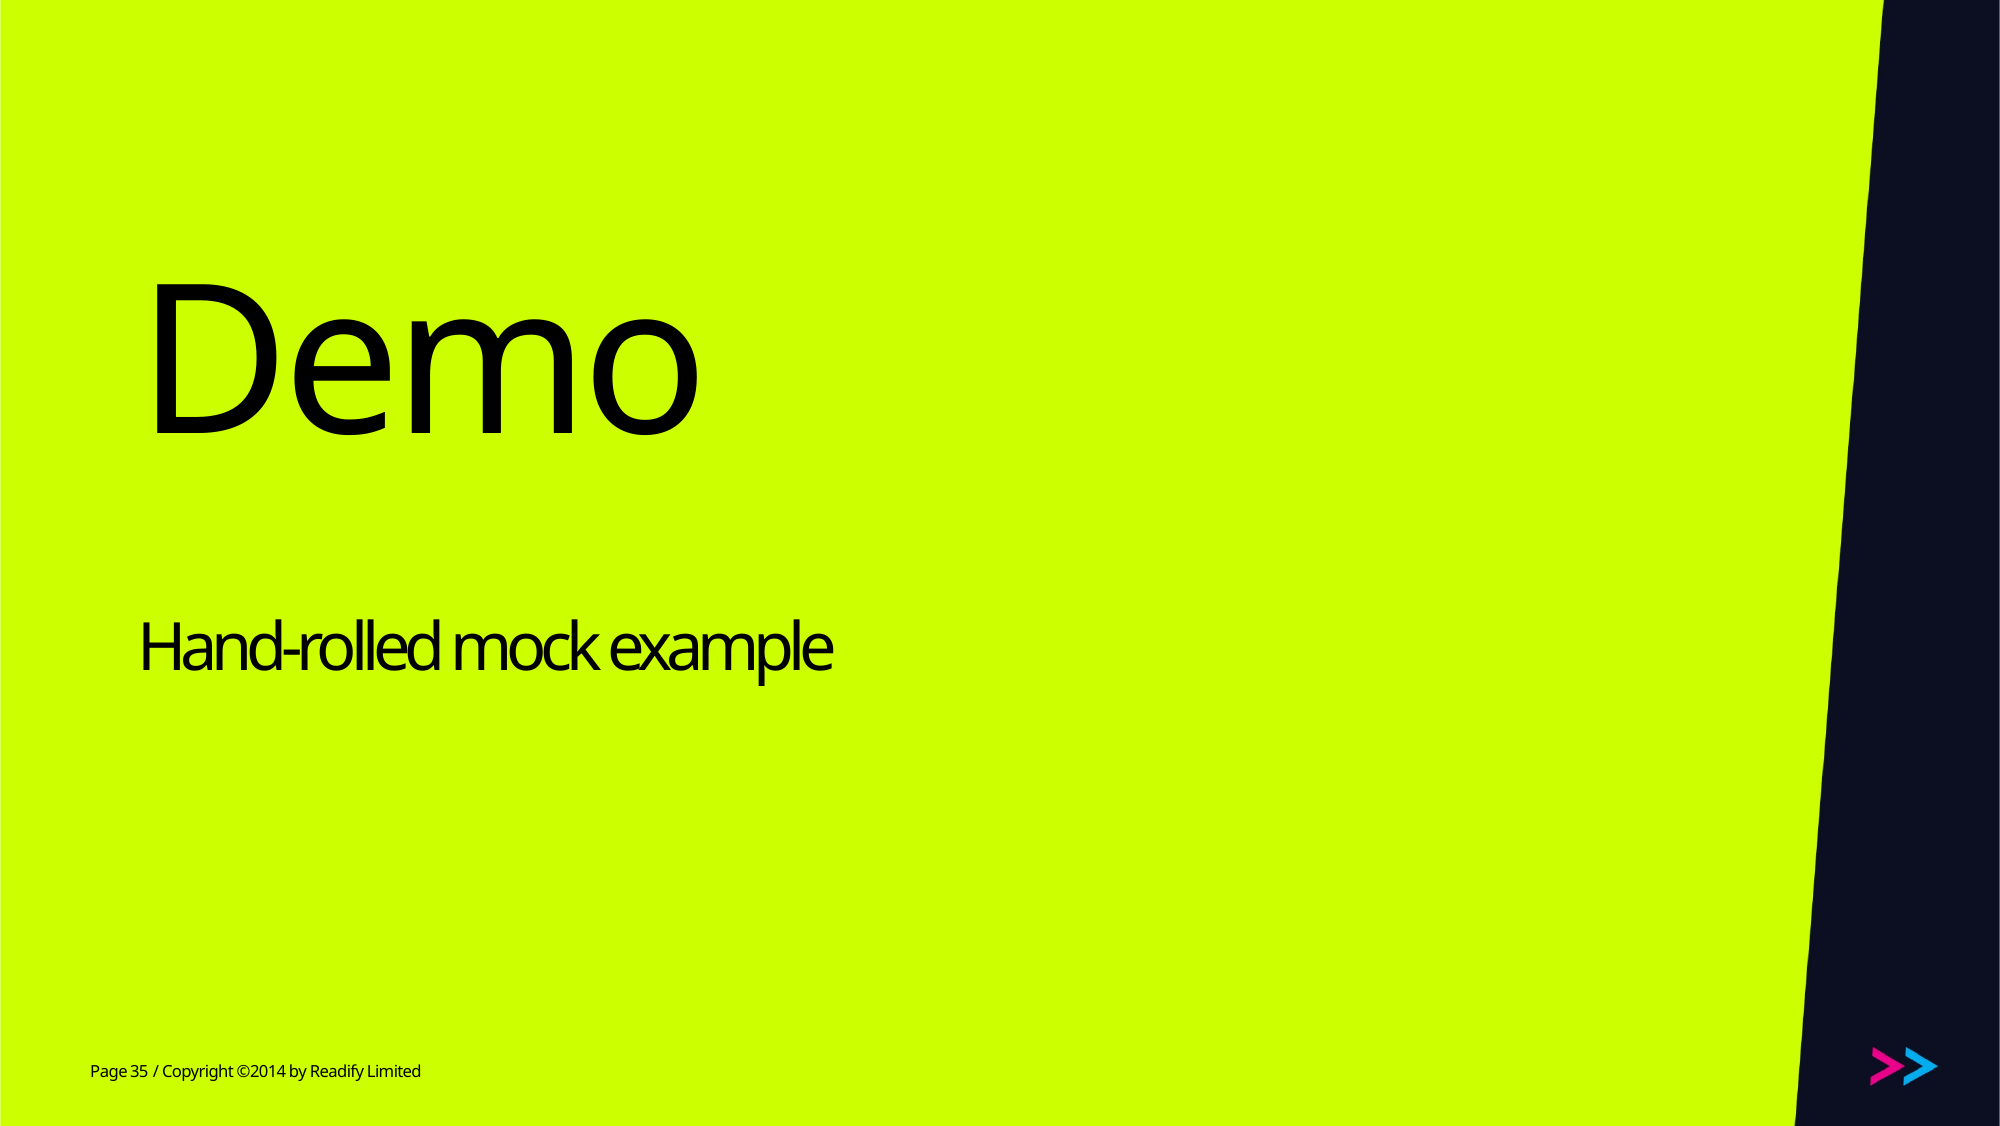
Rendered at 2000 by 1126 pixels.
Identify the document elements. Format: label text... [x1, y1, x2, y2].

title Demo Hand-rolled mock example [137, 267, 1697, 1012]
footer / Copyright ©2014 by Readify Limited [166, 1061, 1504, 1113]
picture [0, 0, 2000, 1126]
slide_number 35 [130, 1061, 166, 1113]
